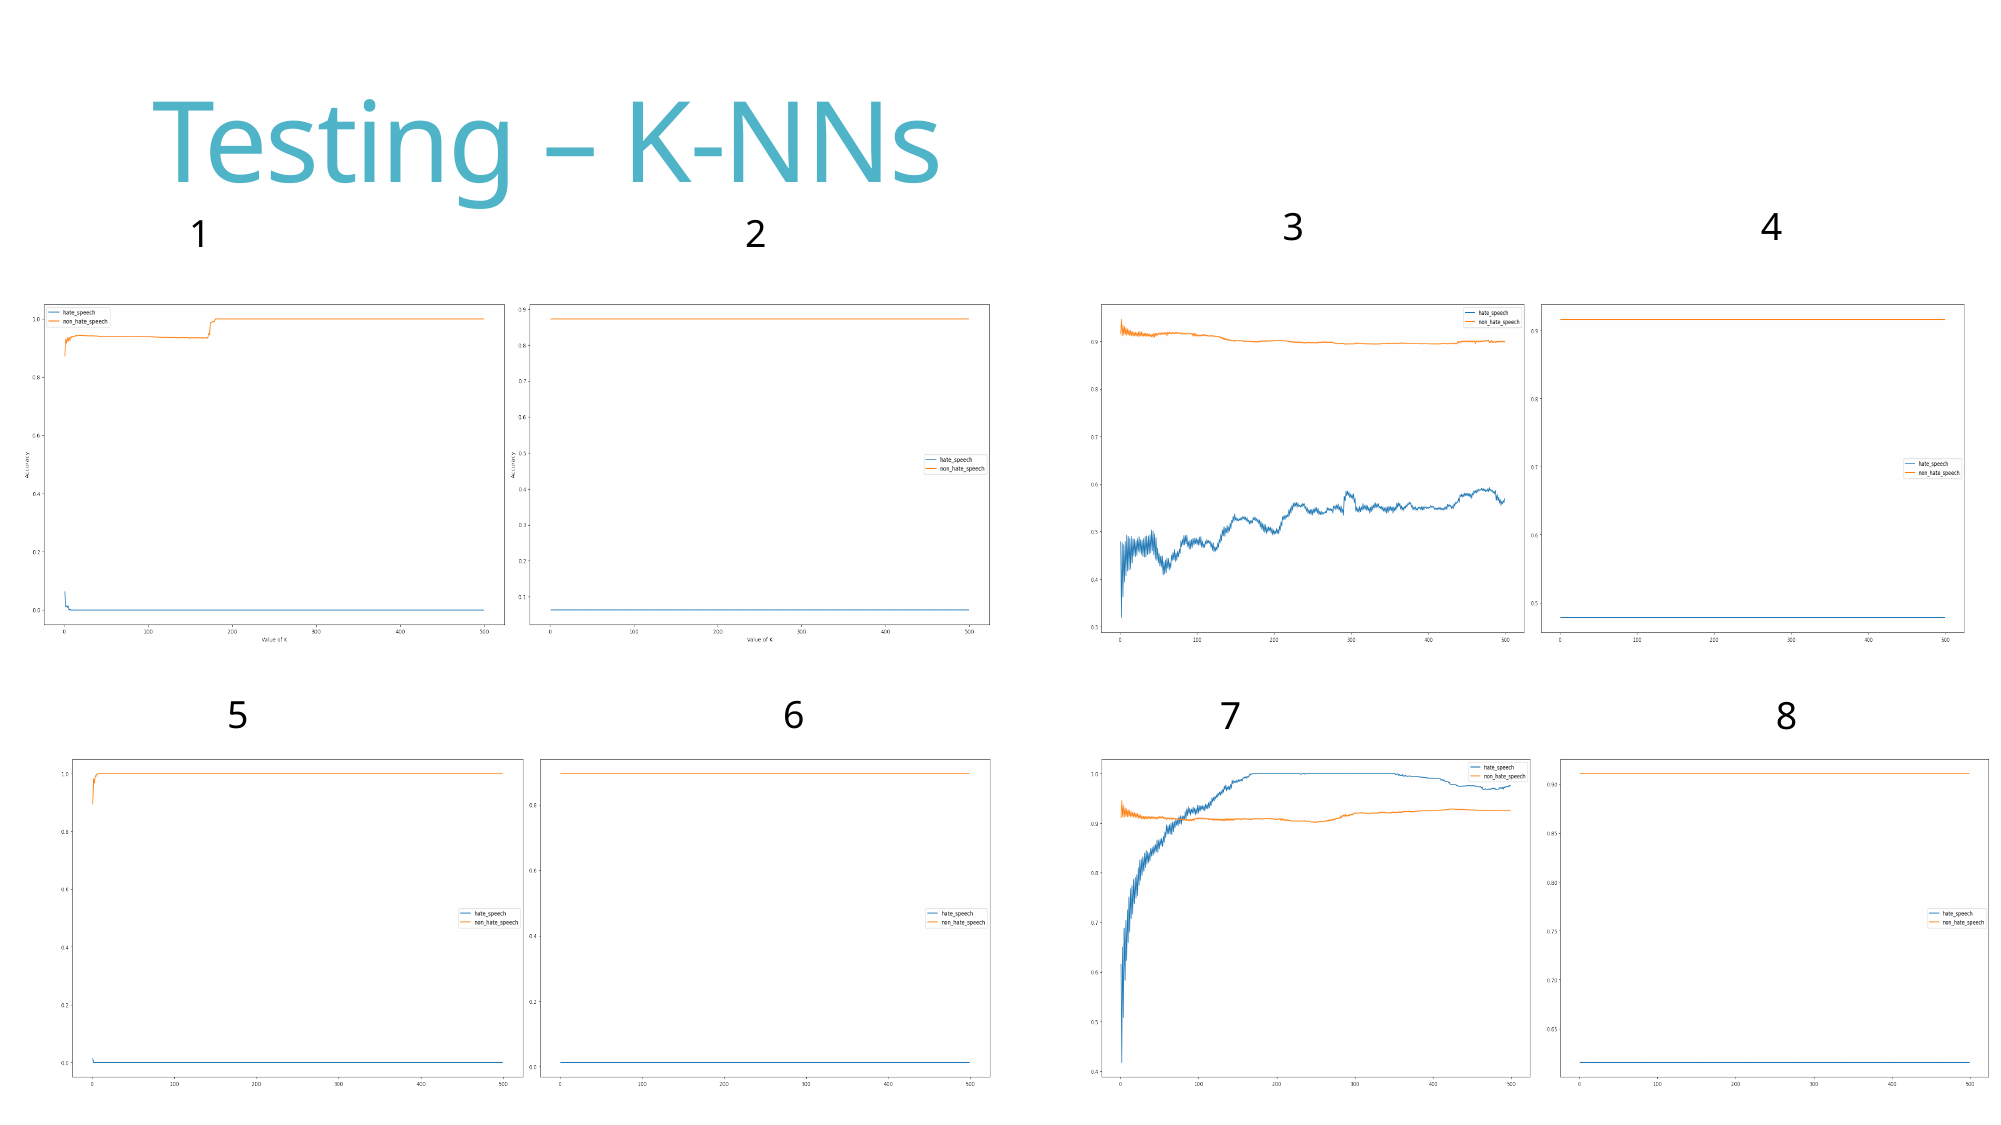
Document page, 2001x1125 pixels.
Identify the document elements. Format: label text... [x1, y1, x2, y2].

text_box 5 6 [58, 683, 975, 744]
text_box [57, 755, 993, 1091]
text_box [1087, 299, 1967, 648]
title Testing – K-NNs [137, 39, 1863, 257]
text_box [1087, 755, 1992, 1091]
text_box 3 4 [1075, 195, 1992, 256]
text_box 1 2 [20, 202, 937, 263]
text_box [21, 299, 993, 648]
text_box 7 8 [1051, 684, 1968, 745]
